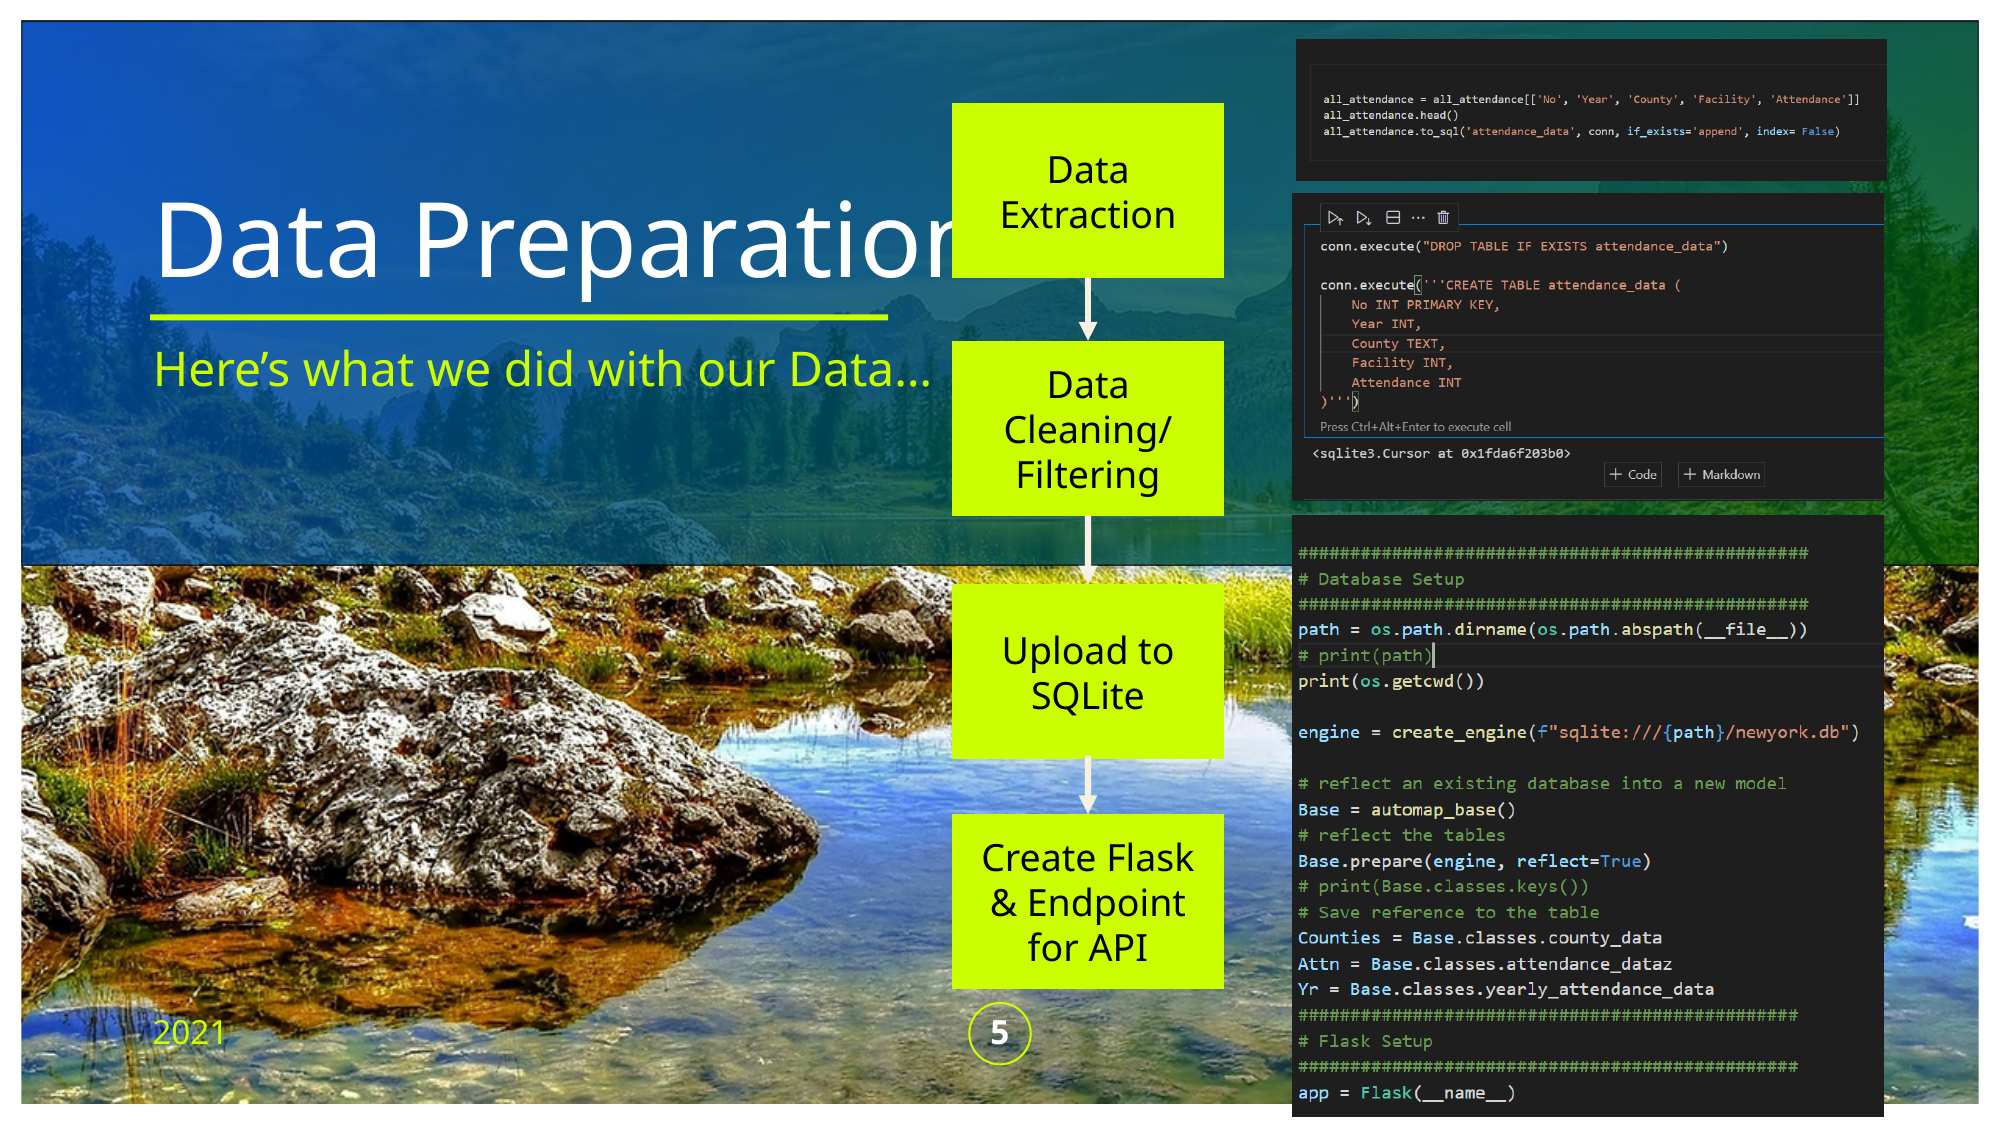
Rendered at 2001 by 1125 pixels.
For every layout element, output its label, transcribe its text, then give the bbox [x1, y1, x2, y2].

text_box Data Extraction [951, 103, 1225, 279]
title Data Preparation [138, 179, 1011, 308]
text_box Data Cleaning/ Filtering [951, 340, 1225, 516]
list Here’s what we did with our Data… [138, 337, 1011, 483]
text_box Upload to SQLite [951, 584, 1225, 760]
picture [21, 21, 1979, 1118]
footer 2021 [137, 1003, 695, 1064]
text_box Create Flask & Endpoint for API [951, 814, 1225, 990]
slide_number 5 [954, 1003, 1045, 1064]
